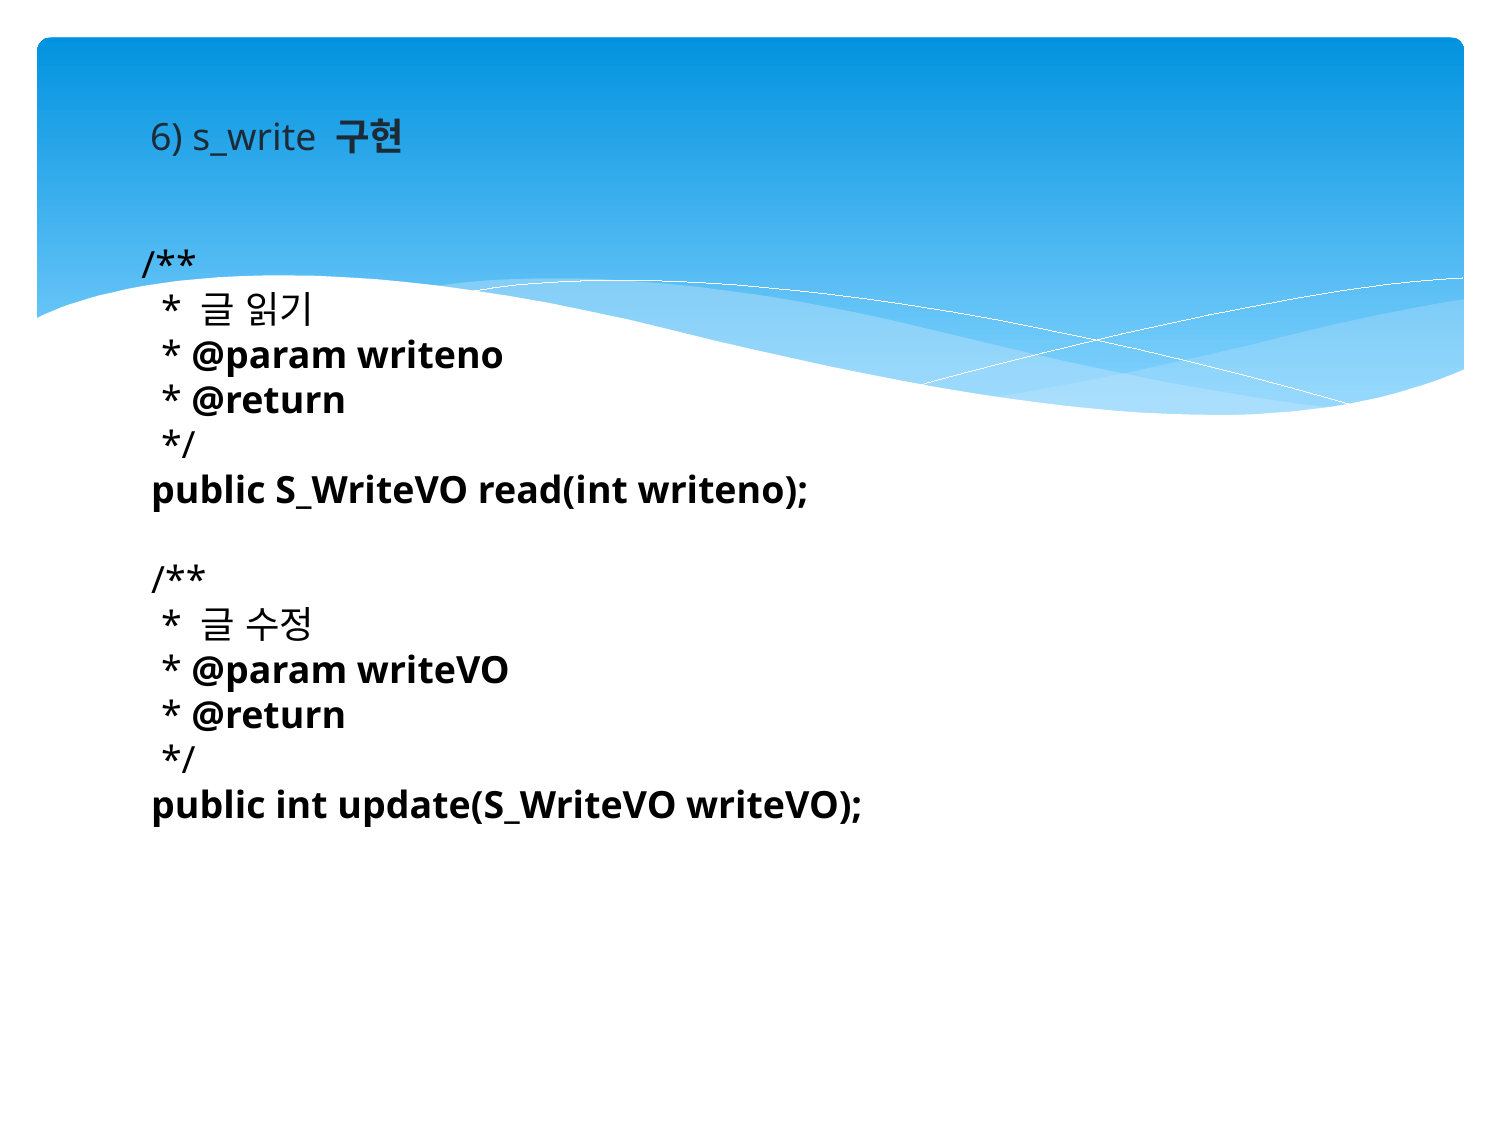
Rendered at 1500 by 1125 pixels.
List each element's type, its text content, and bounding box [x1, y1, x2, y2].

text_box /** * 글 읽기 * @param writeno * @return */ public S_WriteVO read(int writeno); /** * 글 수정 * @param writeVO * @return */ public int update(S_WriteVO writeVO); [116, 233, 1374, 834]
text_box 6) s_write 구현 [135, 67, 1485, 200]
